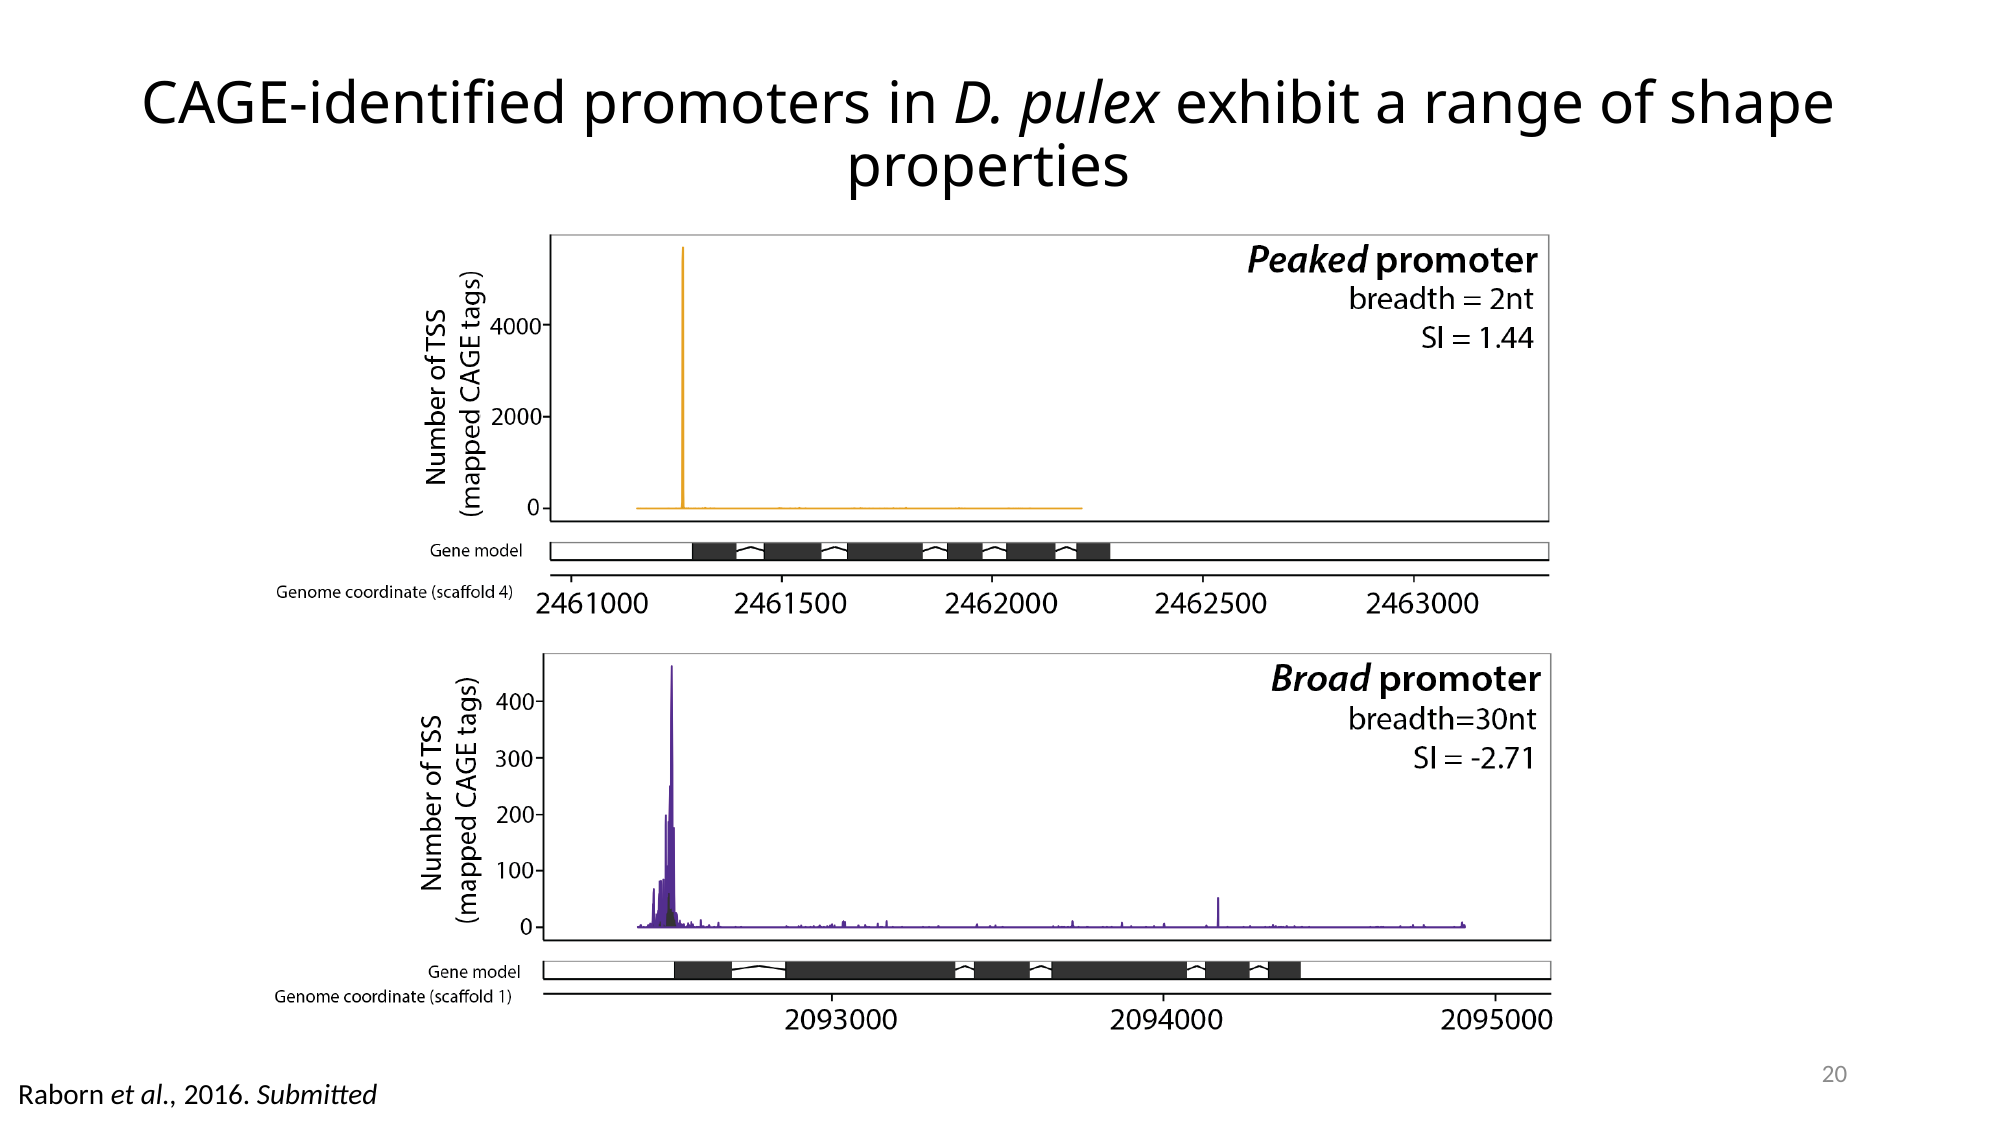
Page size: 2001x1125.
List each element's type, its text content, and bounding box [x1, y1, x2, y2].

slide_number 20 [1412, 1043, 1863, 1103]
title CAGE-identified promoters in D. pulex exhibit a range of shape properties [45, 26, 1932, 245]
text_box Raborn et al., 2016. Submitted [3, 1067, 393, 1118]
picture [158, 227, 1863, 1043]
